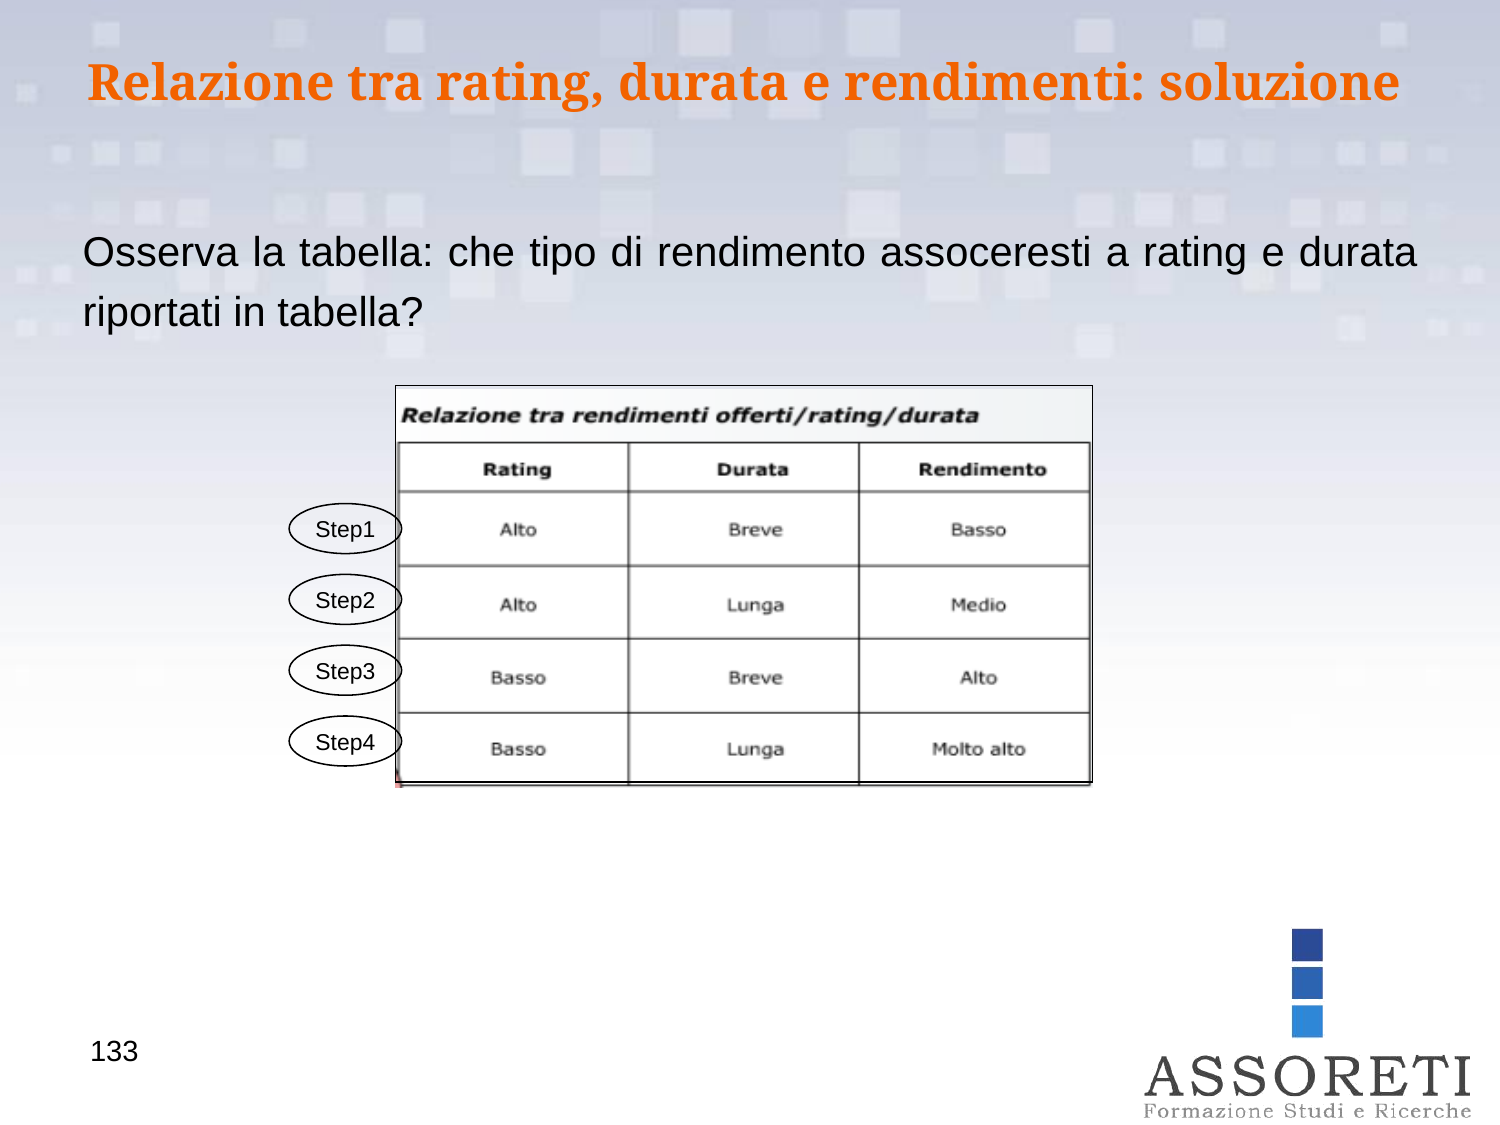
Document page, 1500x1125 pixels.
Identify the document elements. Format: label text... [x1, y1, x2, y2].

text_box Relazione tra rating, durata e rendimenti: soluzione [72, 42, 1431, 118]
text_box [395, 385, 1093, 788]
text_box Osserva la tabella: che tipo di rendimento assoceresti a rating e durata riportati in tabella? [68, 207, 1434, 342]
slide_number 133 [74, 1024, 426, 1103]
text_box Step4 [289, 715, 390, 767]
text_box Step1 [289, 503, 390, 554]
picture [0, 0, 1500, 1125]
text_box Step2 [289, 574, 390, 625]
text_box Step3 [289, 645, 390, 696]
